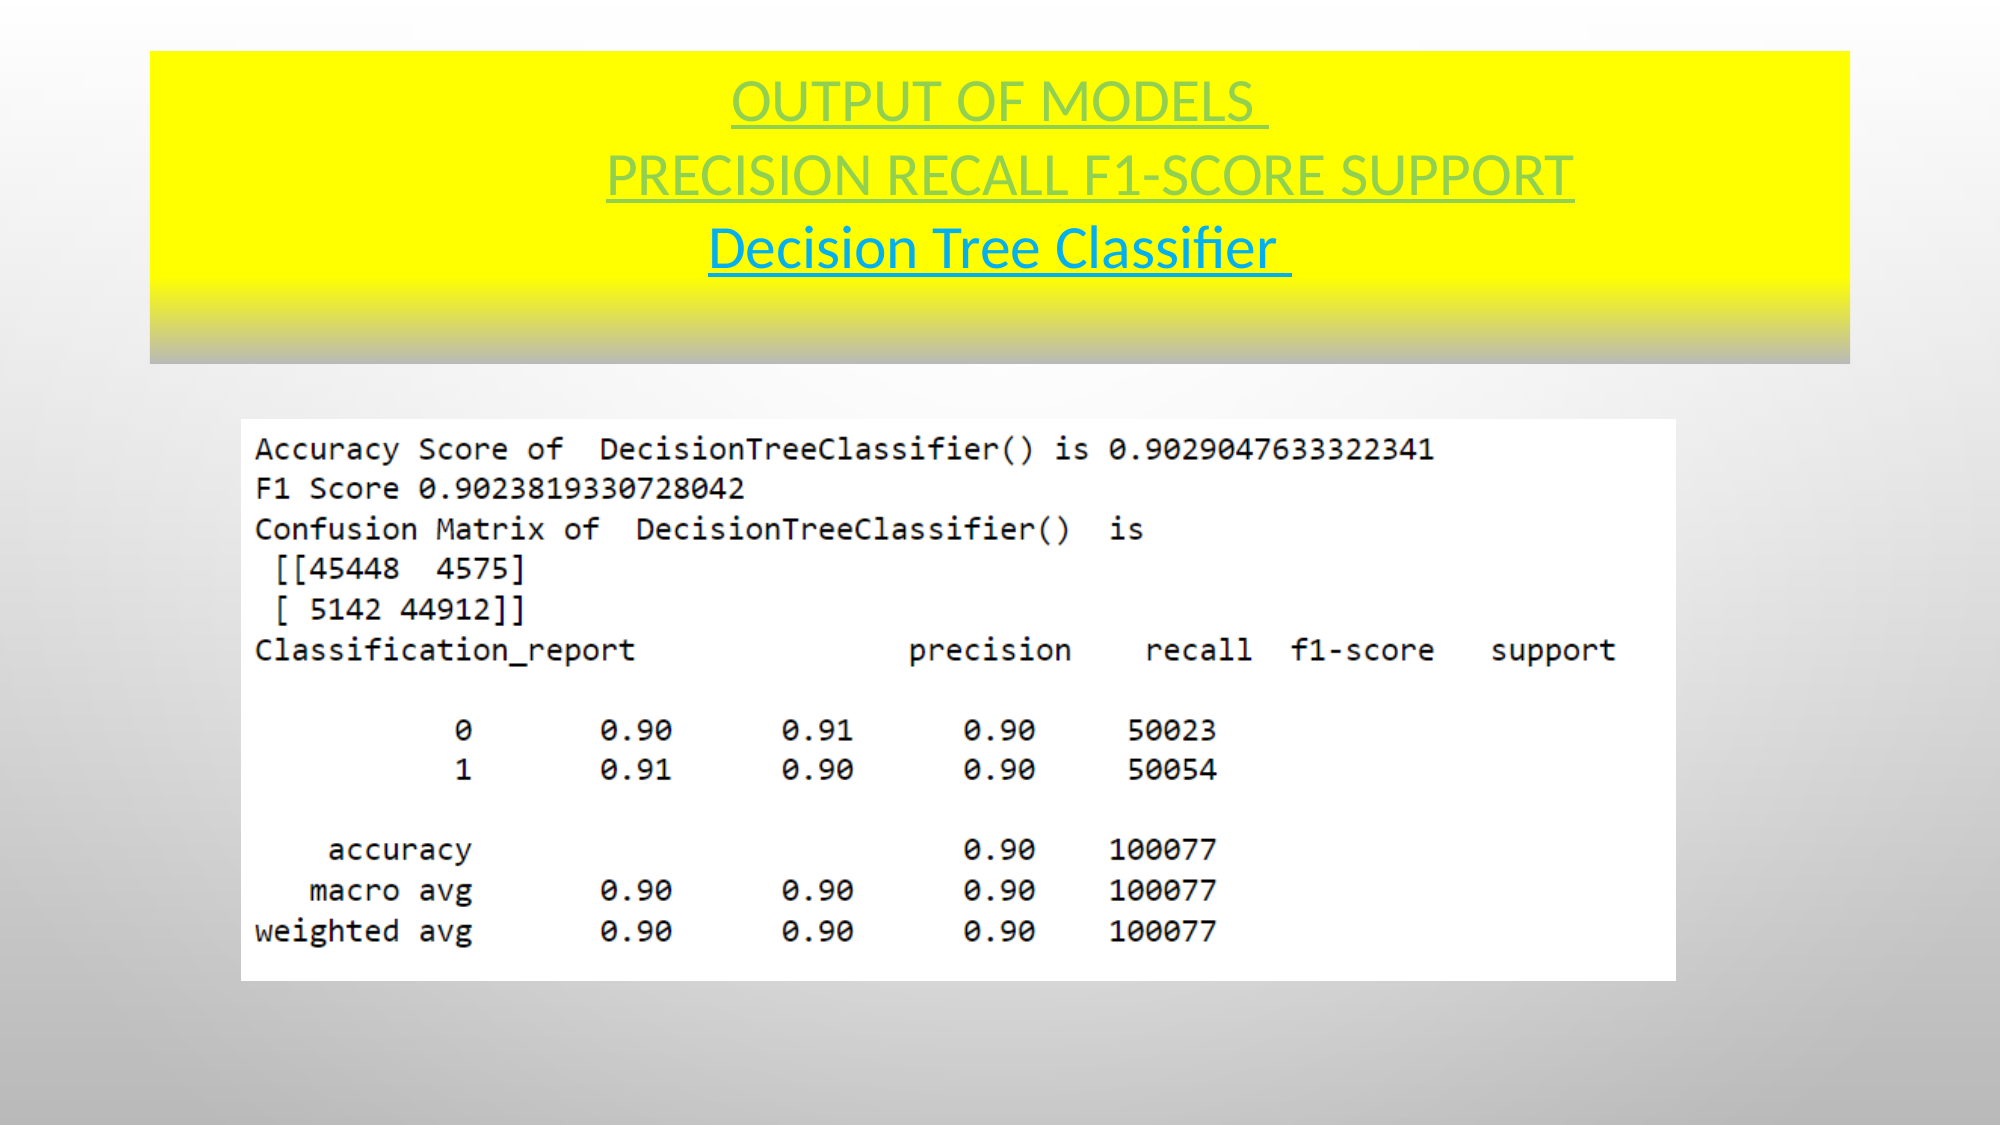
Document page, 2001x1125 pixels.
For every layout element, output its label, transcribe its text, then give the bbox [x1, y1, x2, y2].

title OUTPUT OF MODELS PRECISION RECALL F1-SCORE SUPPORT Decision Tree Classifier [149, 51, 1851, 364]
picture [0, 0, 2000, 1125]
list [240, 419, 1676, 982]
